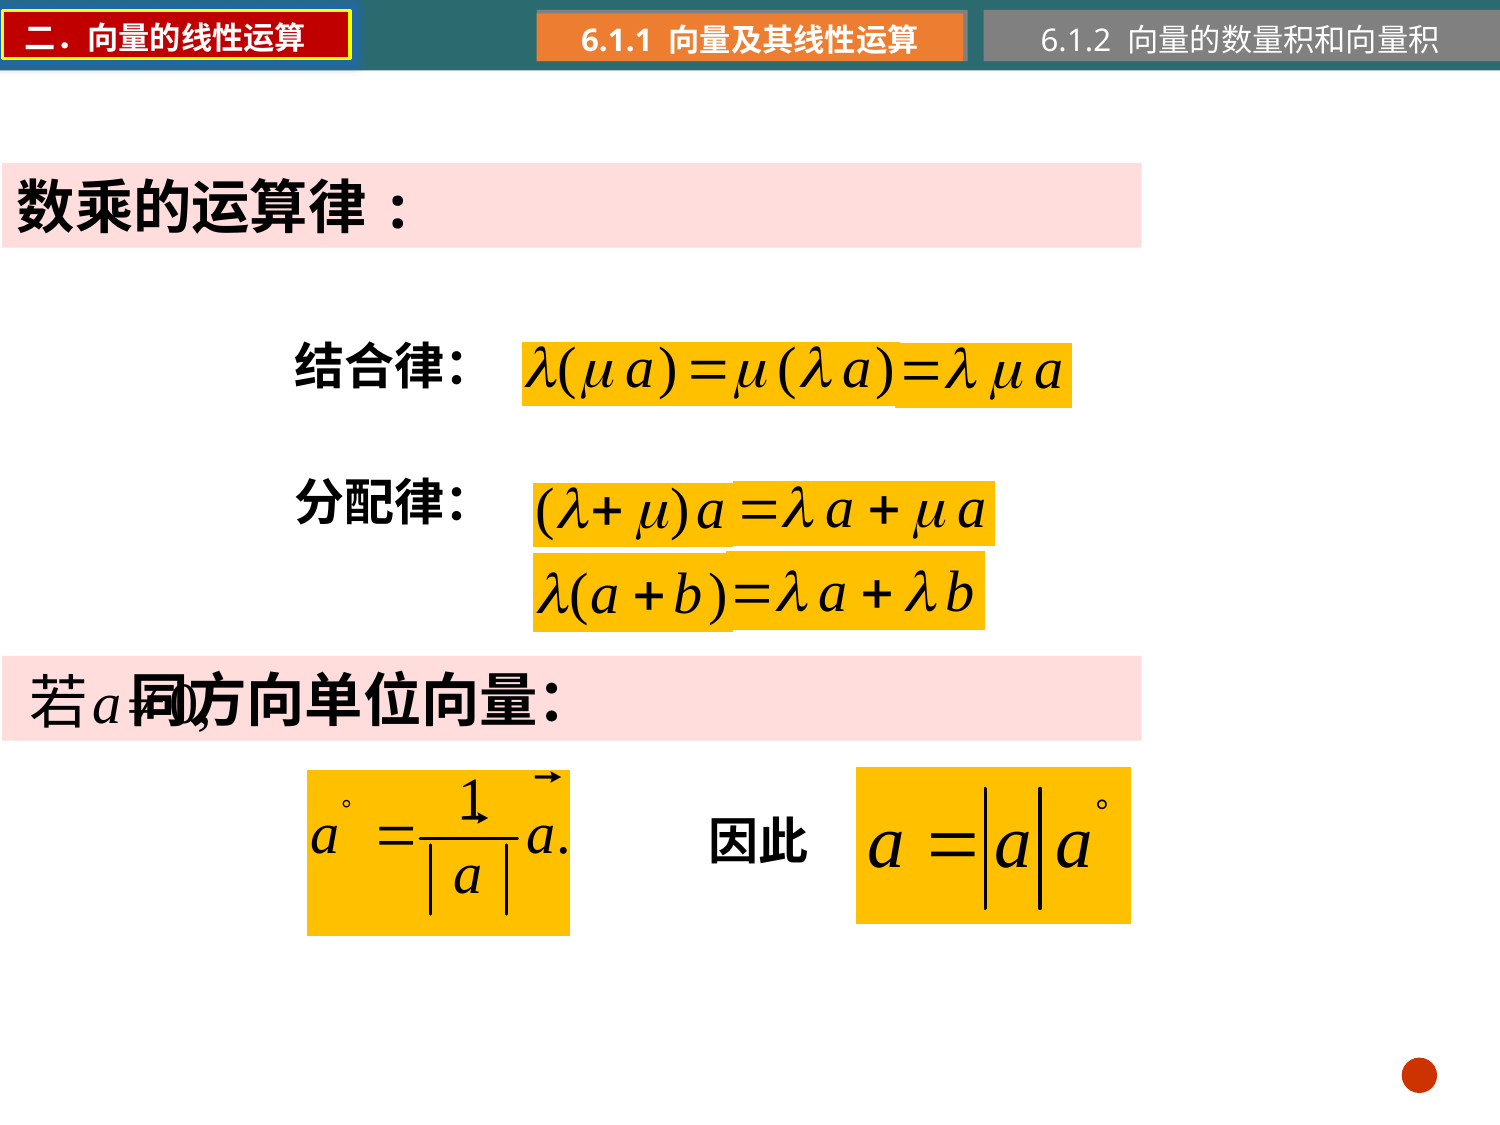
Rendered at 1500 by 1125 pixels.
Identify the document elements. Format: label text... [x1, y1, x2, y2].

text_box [856, 767, 1132, 924]
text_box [726, 550, 985, 631]
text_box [521, 341, 682, 407]
text_box 结合律： [279, 327, 518, 403]
text_box [1401, 1057, 1438, 1094]
text_box 6.1.2 向量的数量积和向量积 [984, 13, 1496, 62]
text_box [983, 9, 1500, 62]
slide_number [1340, 1037, 1481, 1113]
text_box 同方向单位向量： [1, 654, 1143, 742]
text_box 数乘的运算律: [1, 161, 1143, 249]
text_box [28, 663, 216, 743]
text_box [895, 343, 1073, 408]
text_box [532, 552, 733, 633]
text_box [533, 482, 734, 548]
text_box 二．向量的线性运算 [2, 10, 350, 59]
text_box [732, 481, 996, 546]
text_box 分配律： [279, 462, 518, 538]
text_box [536, 9, 969, 62]
text_box [360, 0, 1500, 71]
text_box 6.1.1 向量及其线性运算 [536, 13, 964, 62]
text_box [307, 769, 570, 937]
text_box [682, 341, 901, 407]
text_box 因此 [694, 802, 856, 878]
